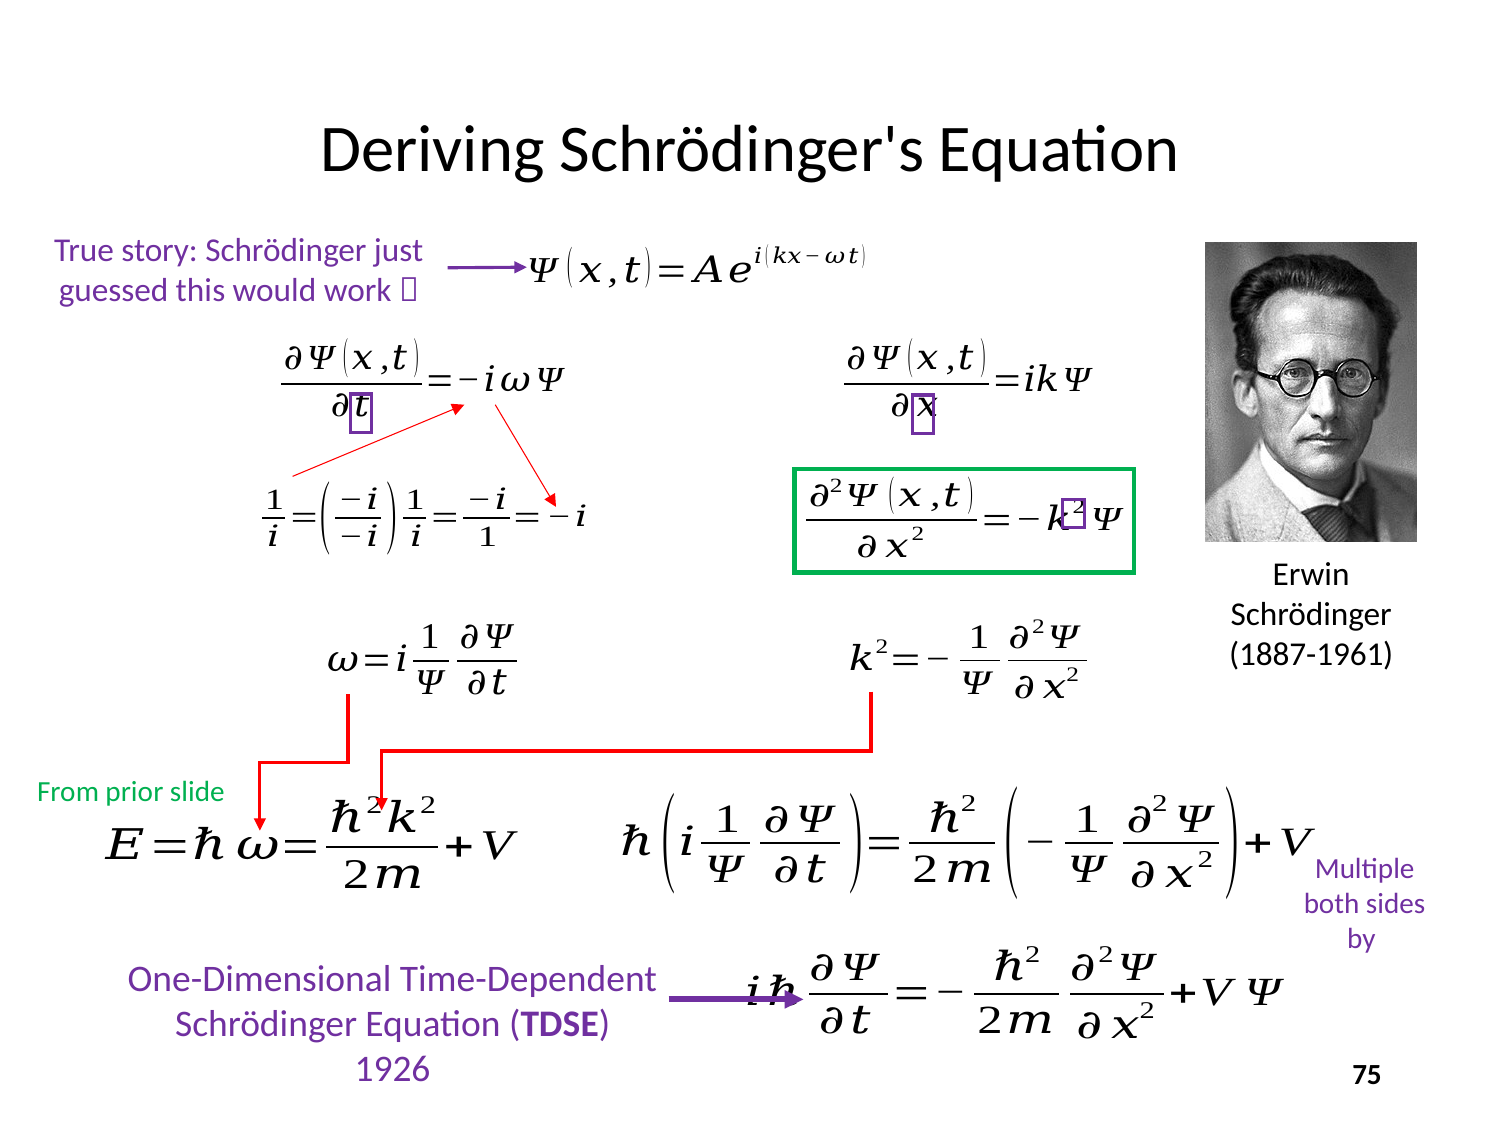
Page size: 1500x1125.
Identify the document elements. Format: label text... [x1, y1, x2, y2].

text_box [495, 404, 556, 507]
text_box One-Dimensional Time-Dependent Schrödinger Equation (TDSE) 1926 [92, 946, 694, 1097]
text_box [292, 404, 465, 477]
text_box [1062, 498, 1086, 528]
text_box [360, 809, 404, 861]
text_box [1196, 242, 1426, 682]
text_box [849, 641, 893, 693]
text_box [238, 830, 282, 881]
text_box [912, 394, 935, 435]
text_box [349, 393, 372, 404]
text_box [326, 644, 370, 695]
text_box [566, 506, 686, 996]
text_box True story: Schrödinger just guessed this would work  [30, 220, 448, 315]
text_box From prior slide [12, 764, 250, 815]
slide_number 75 [1059, 1042, 1397, 1103]
text_box [793, 468, 1135, 574]
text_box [235, 718, 373, 807]
title Deriving Schrödinger's Equation [103, 59, 1397, 241]
